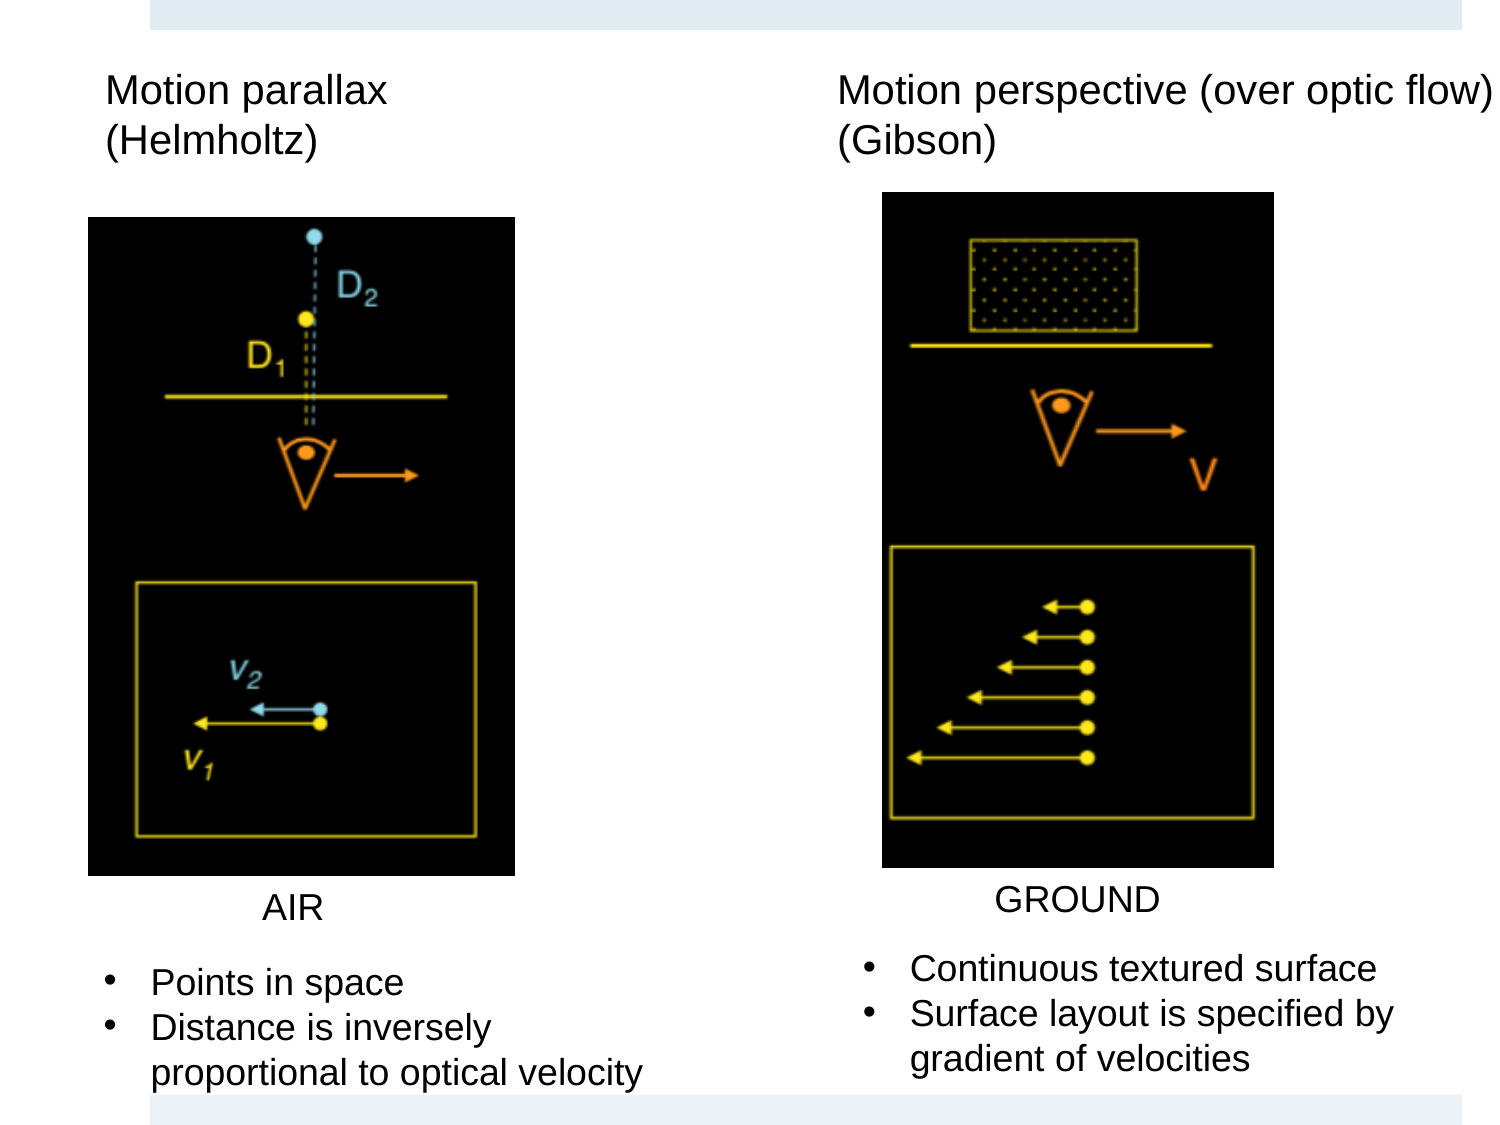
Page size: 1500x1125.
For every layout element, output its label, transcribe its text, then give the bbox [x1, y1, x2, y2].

text_box Points in space Distance is inversely proportional to optical velocity [88, 950, 674, 1100]
text_box Motion parallax (Helmholtz) [90, 55, 404, 171]
text_box Continuous textured surface Surface layout is specified by gradient of velocities [848, 936, 1433, 1086]
picture [88, 217, 516, 877]
text_box AIR [247, 877, 340, 936]
picture [881, 191, 1274, 868]
text_box GROUND [979, 868, 1176, 928]
text_box Motion perspective (over optic flow) (Gibson) [822, 55, 1500, 171]
